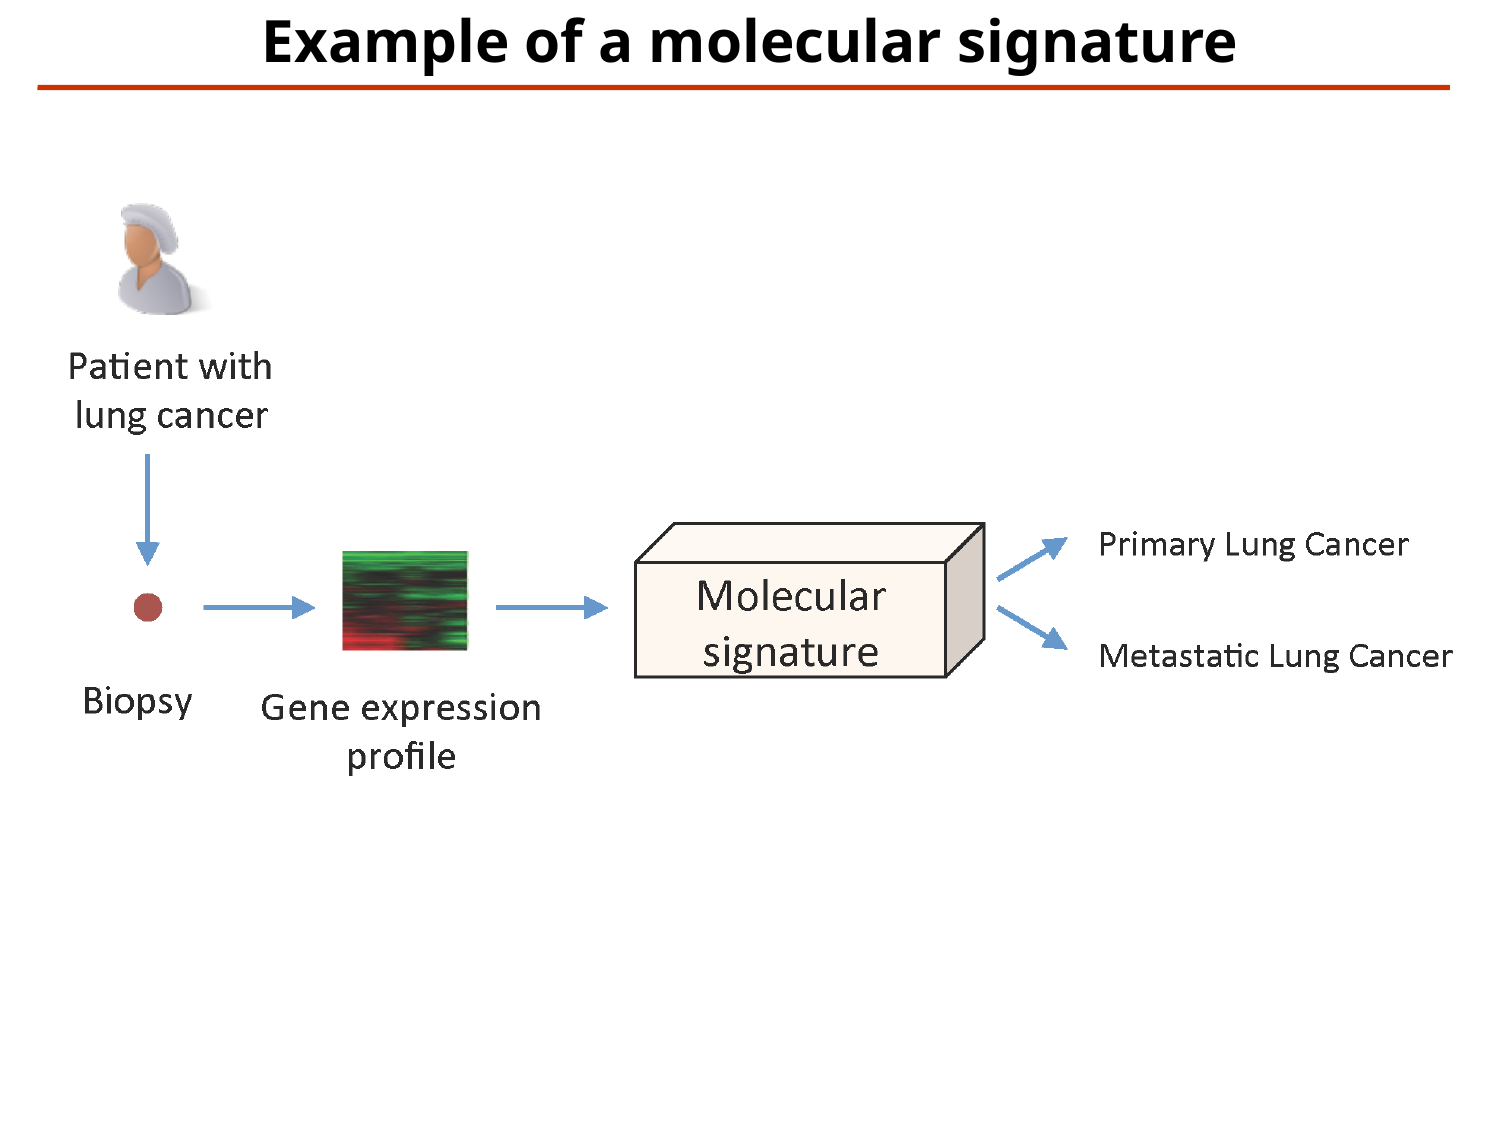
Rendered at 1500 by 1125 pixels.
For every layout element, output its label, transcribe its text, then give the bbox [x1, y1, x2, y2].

text_box Example of a molecular signature [0, 12, 1500, 146]
picture [42, 187, 1463, 801]
